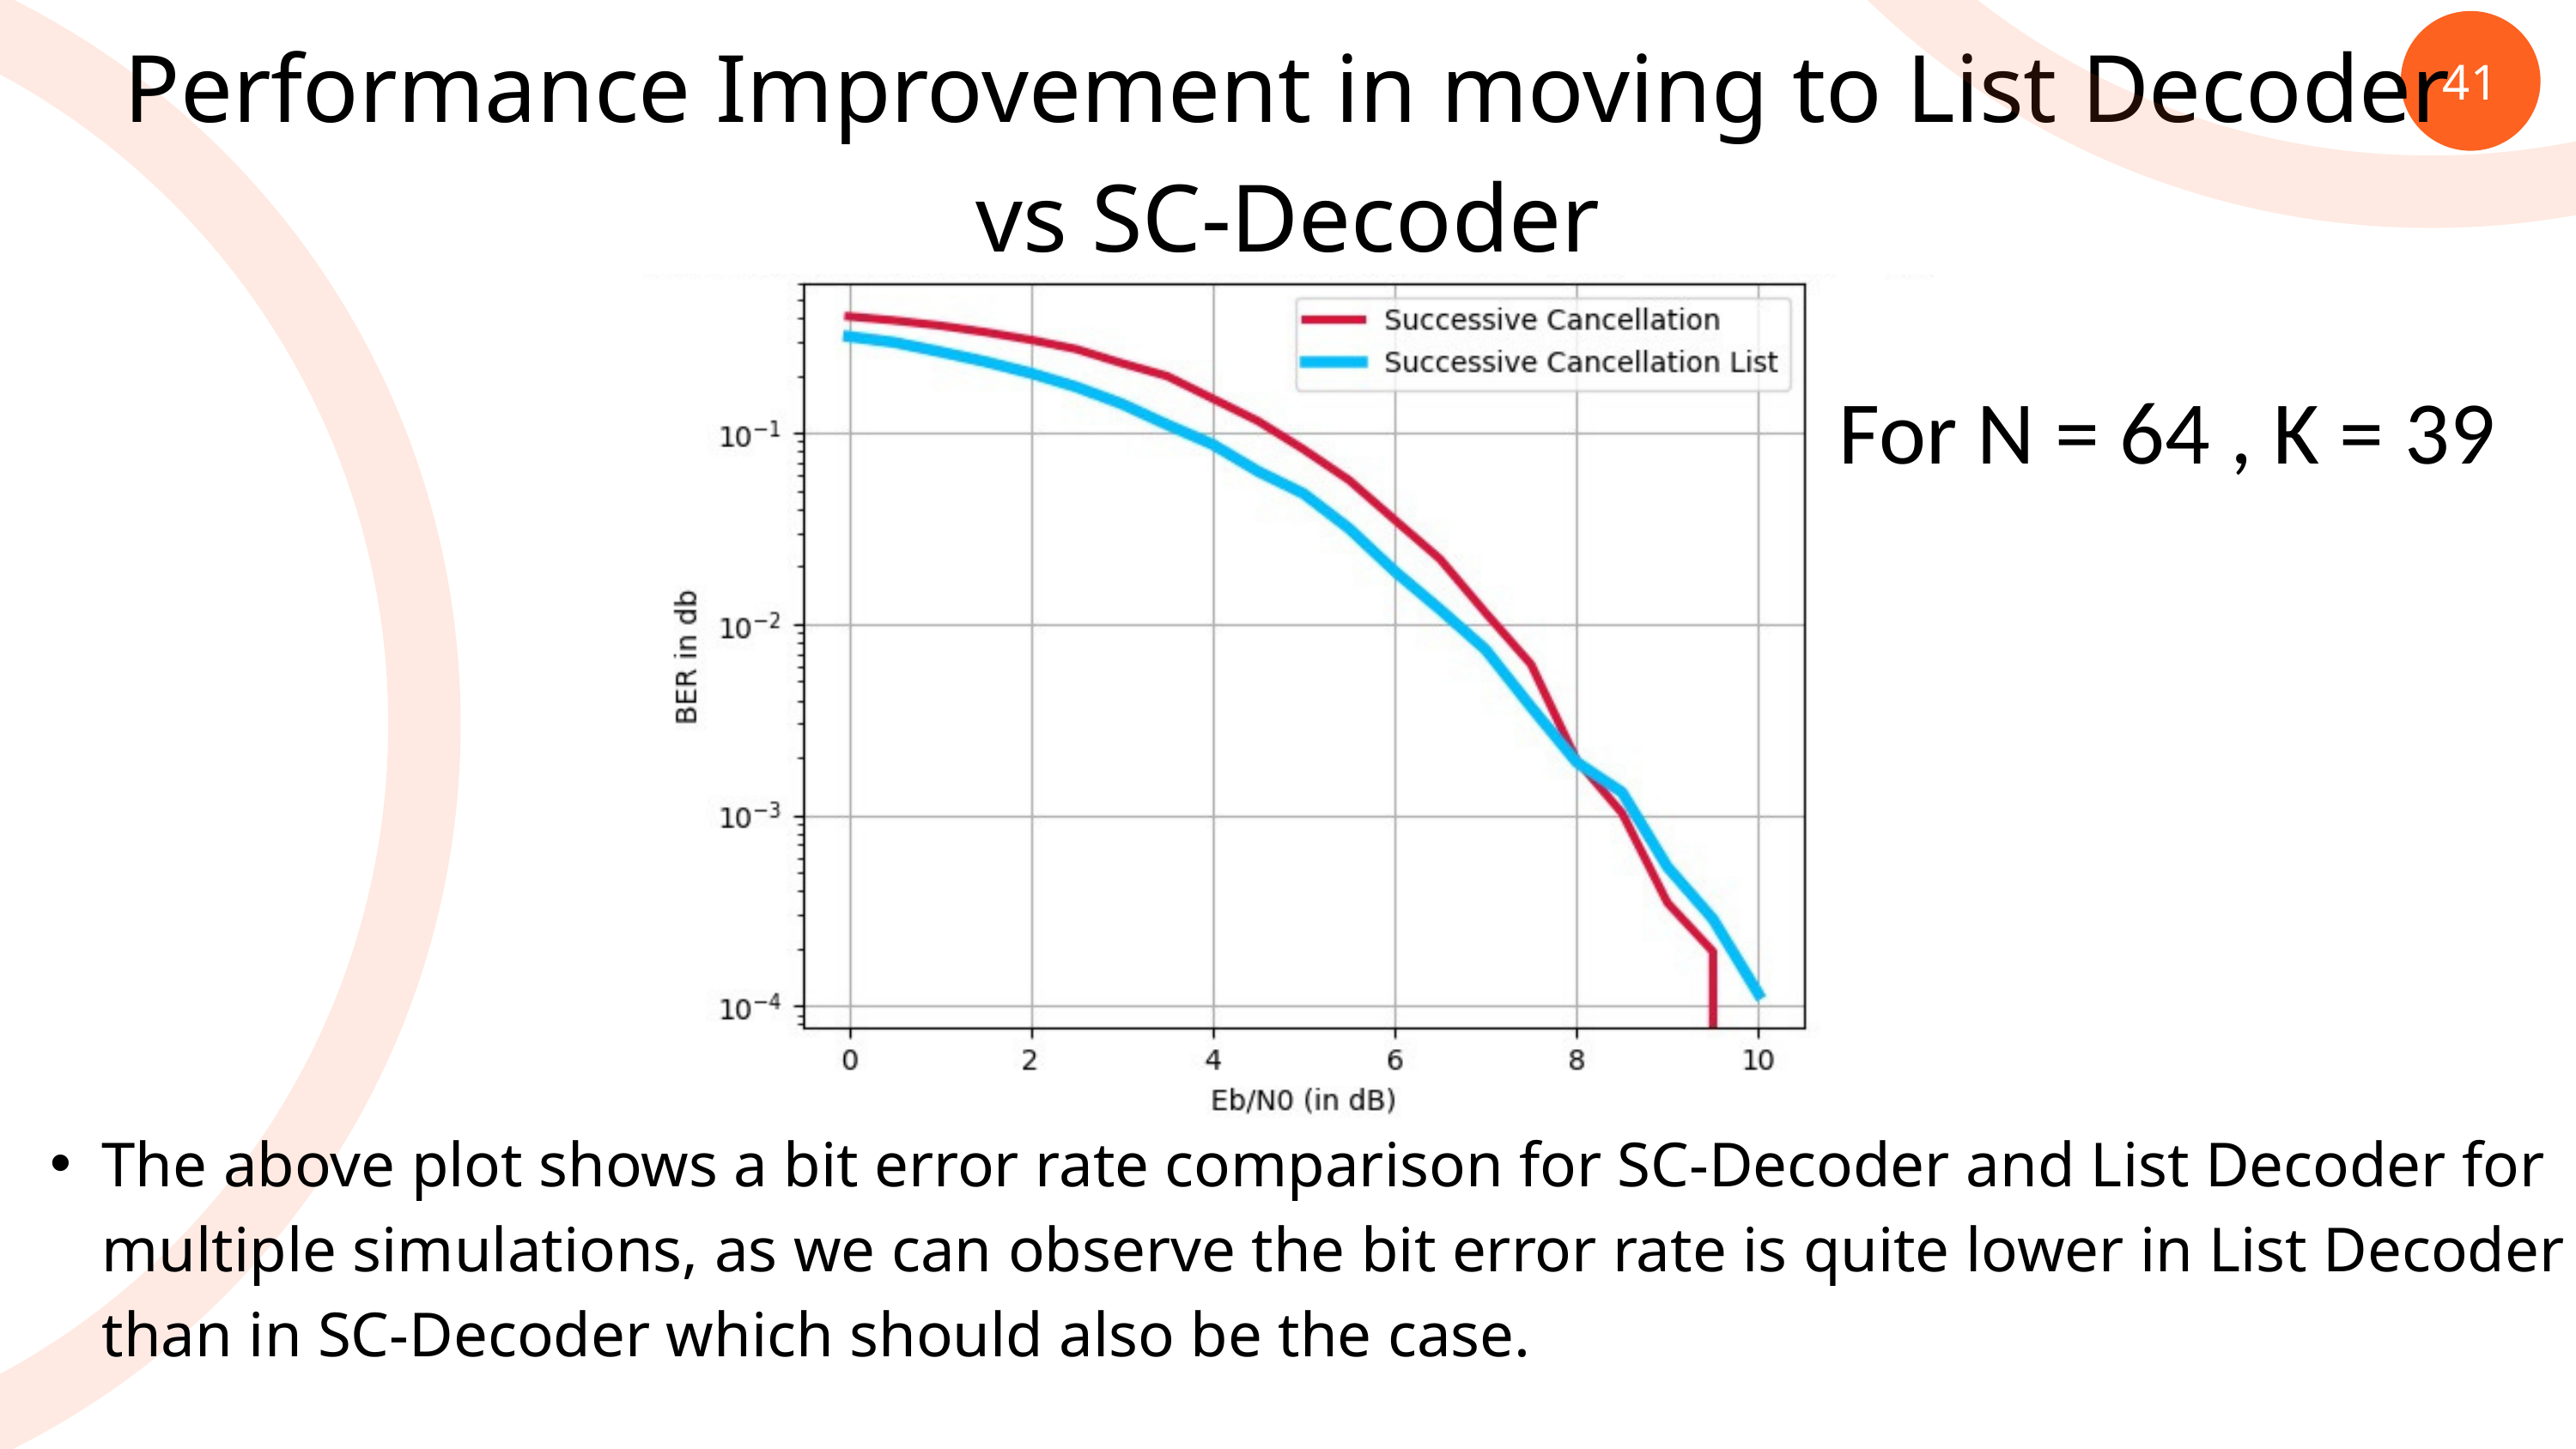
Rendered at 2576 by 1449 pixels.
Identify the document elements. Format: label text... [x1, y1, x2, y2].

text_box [0, 0, 425, 1449]
text_box [642, 274, 1934, 1113]
text_box Performance Improvement in moving to List Decoder vs SC-Decoder [429, 10, 2488, 271]
text_box For N = 64 , K = 39 [1826, 367, 2530, 488]
text_box The above plot shows a bit error rate comparison for SC-Decoder and List Decoder for multiple simulations, as we can observe the bit error rate is quite lower in List Decoder than in SC-Decoder which should also be the case. [429, 1113, 2575, 1369]
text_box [1656, 0, 2576, 192]
